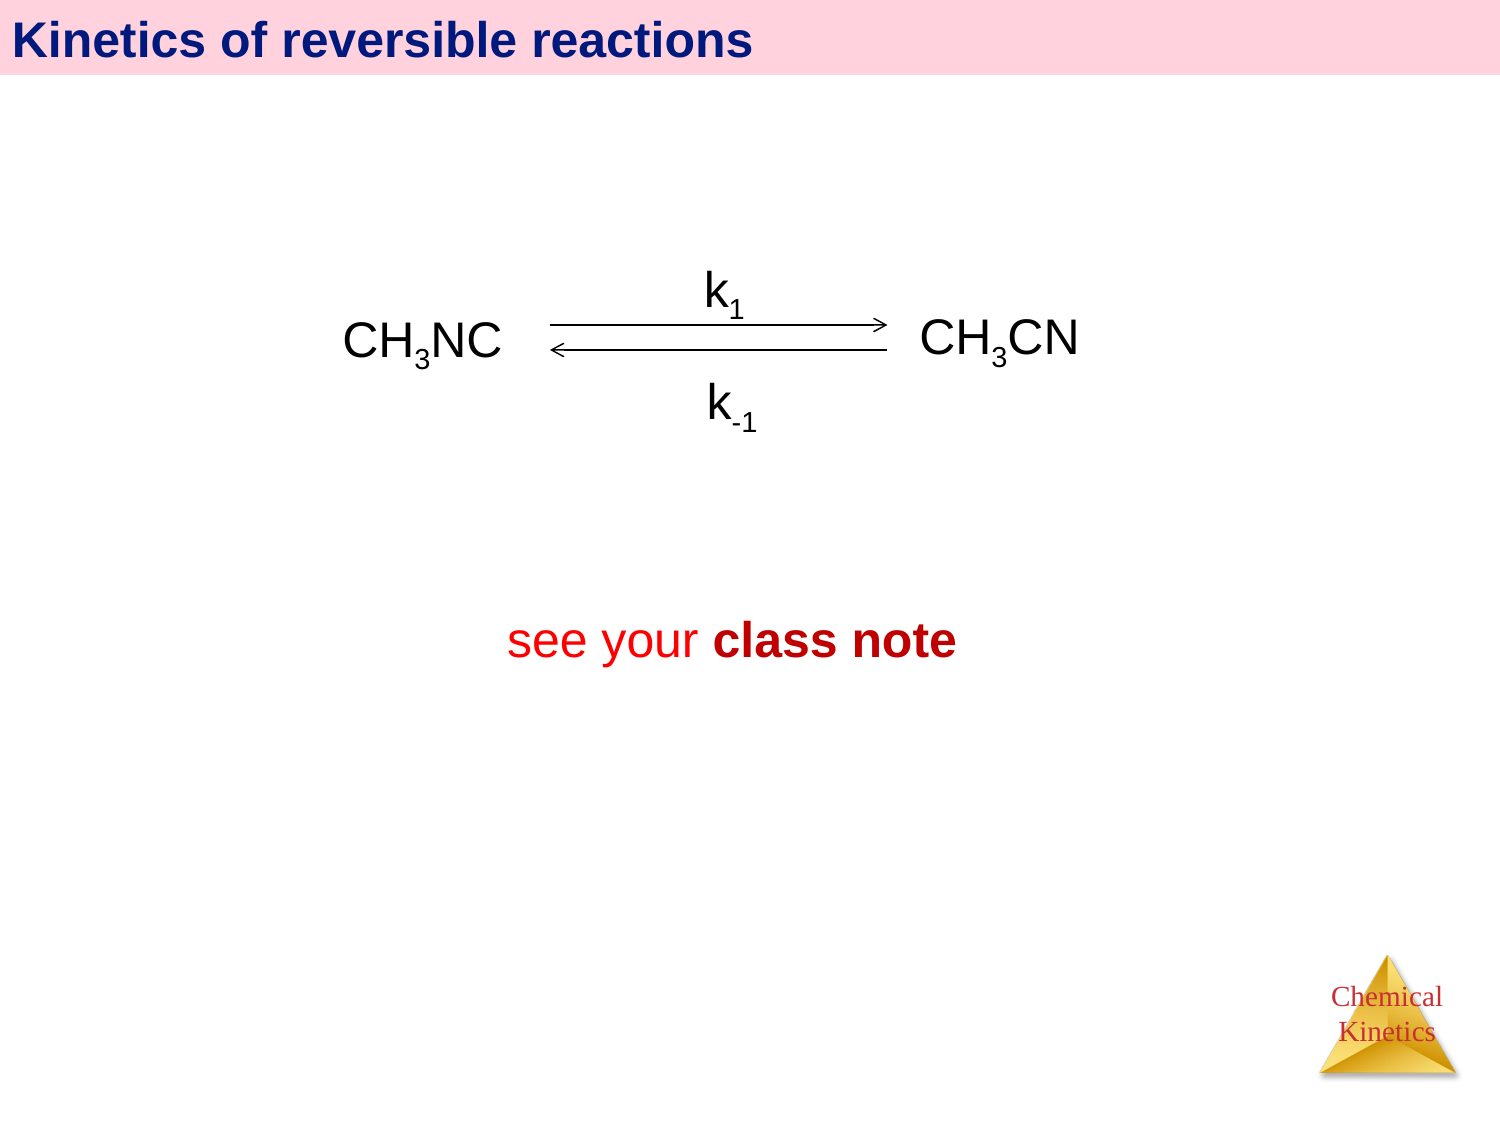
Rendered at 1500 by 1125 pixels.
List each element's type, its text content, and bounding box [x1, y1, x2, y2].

text_box CH3CN [904, 297, 1095, 381]
picture [1275, 899, 1500, 1125]
text_box Kinetics of reversible reactions [0, 0, 1500, 75]
text_box CH3NC [327, 299, 518, 383]
text_box k1 [689, 249, 760, 324]
text_box see your class note [492, 600, 973, 676]
text_box k-1 [691, 362, 773, 446]
